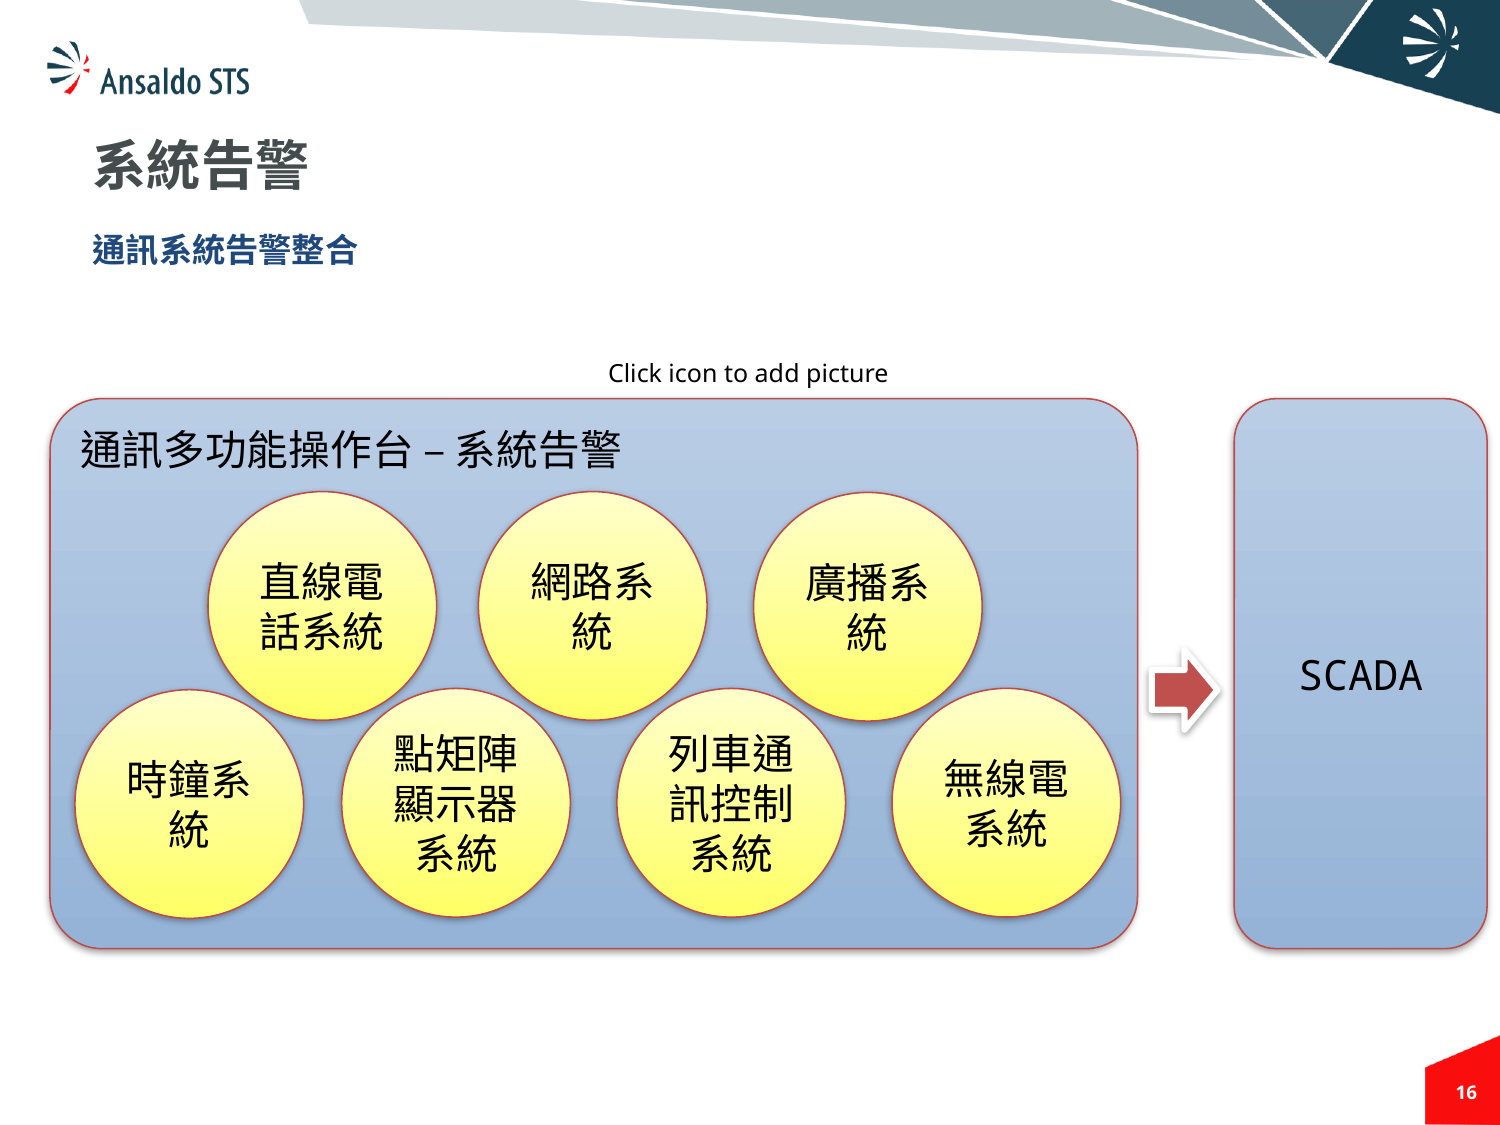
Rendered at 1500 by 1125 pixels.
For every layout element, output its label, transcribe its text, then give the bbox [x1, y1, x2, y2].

text_box 通訊多功能操作台 – 系統告警 [49, 407, 72, 941]
list 通訊系統告警整合 [77, 238, 1421, 278]
text_box SCADA [1424, 397, 1488, 950]
title 系統告警 [77, 130, 1421, 238]
picture [0, 0, 1500, 1125]
slide_number 16 [1435, 1063, 1498, 1124]
